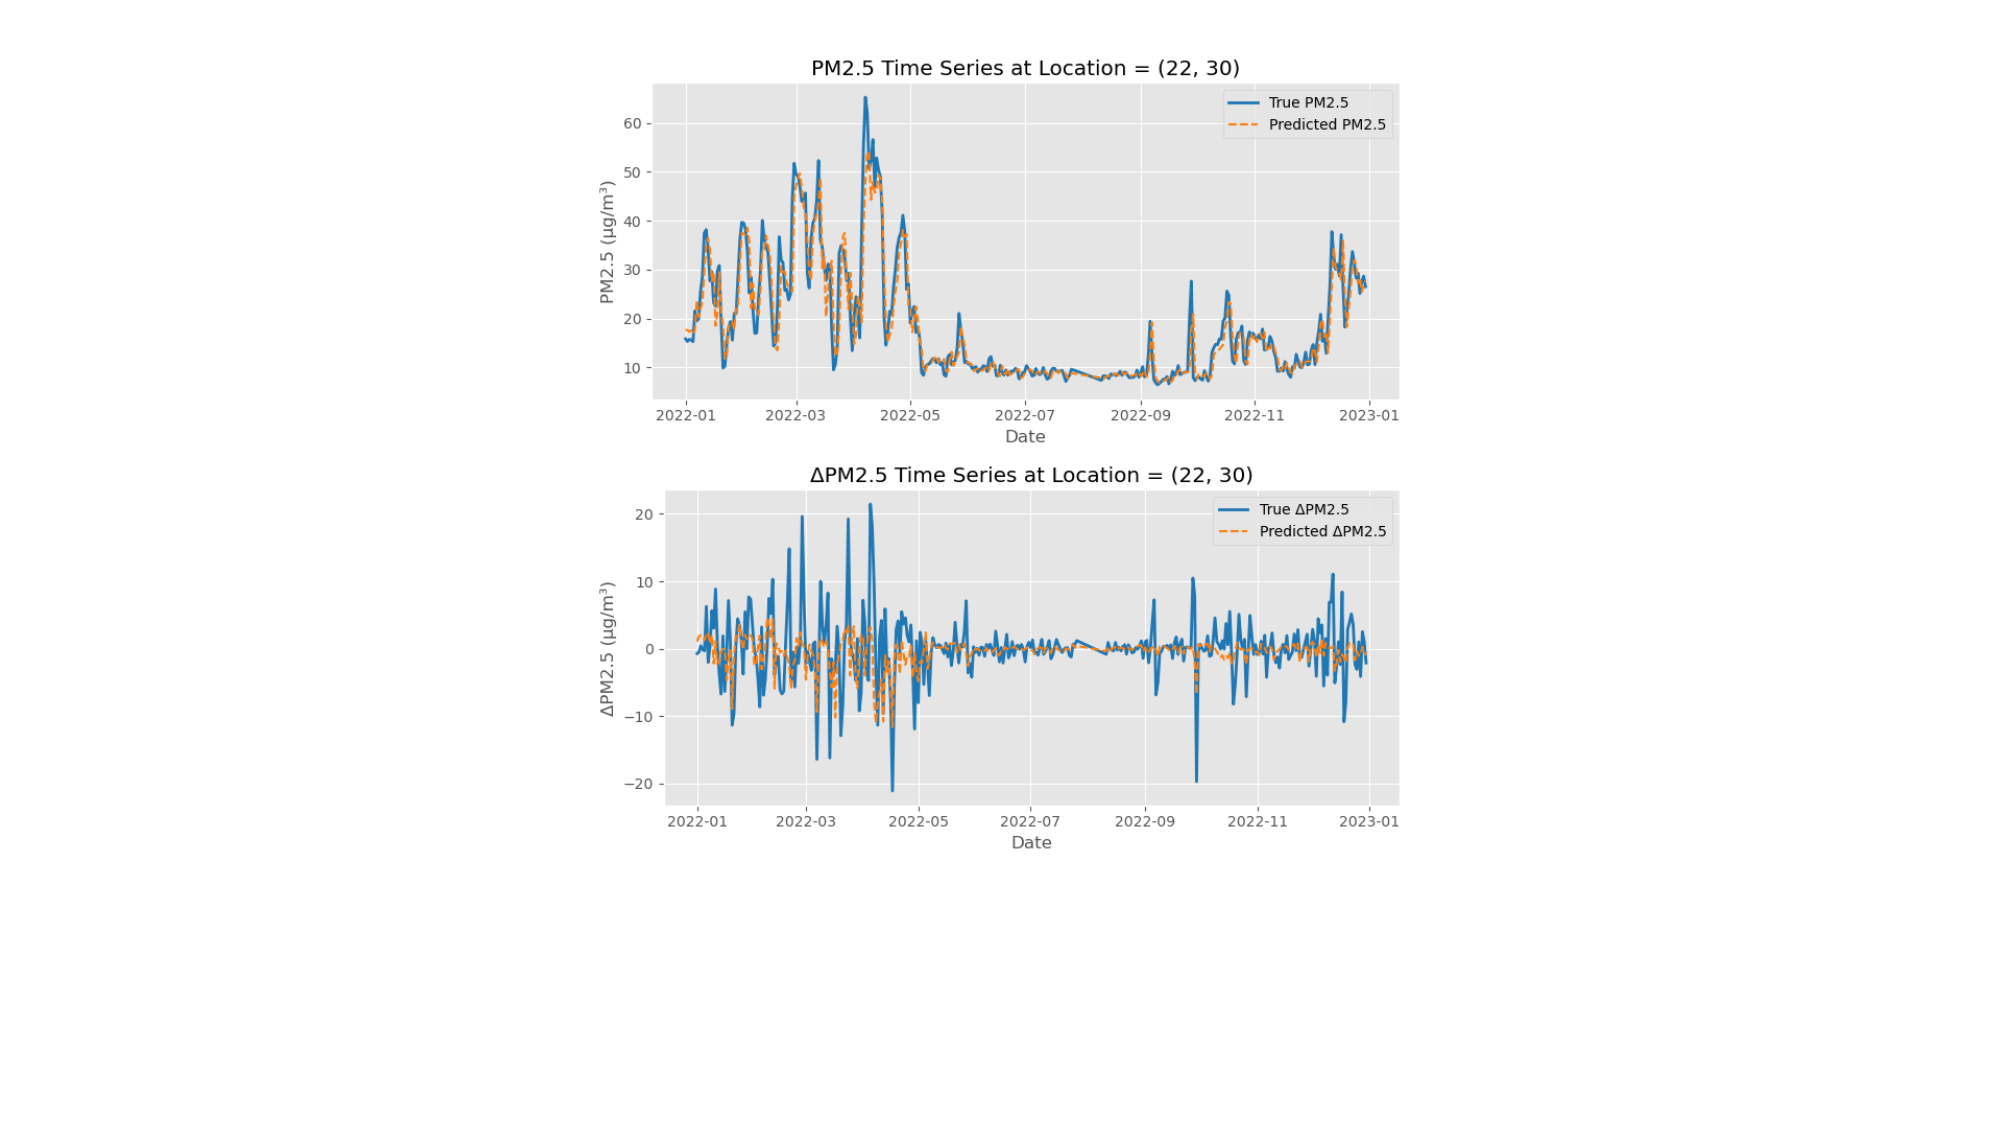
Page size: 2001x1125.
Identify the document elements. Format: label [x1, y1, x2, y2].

text_box [590, 48, 1410, 862]
